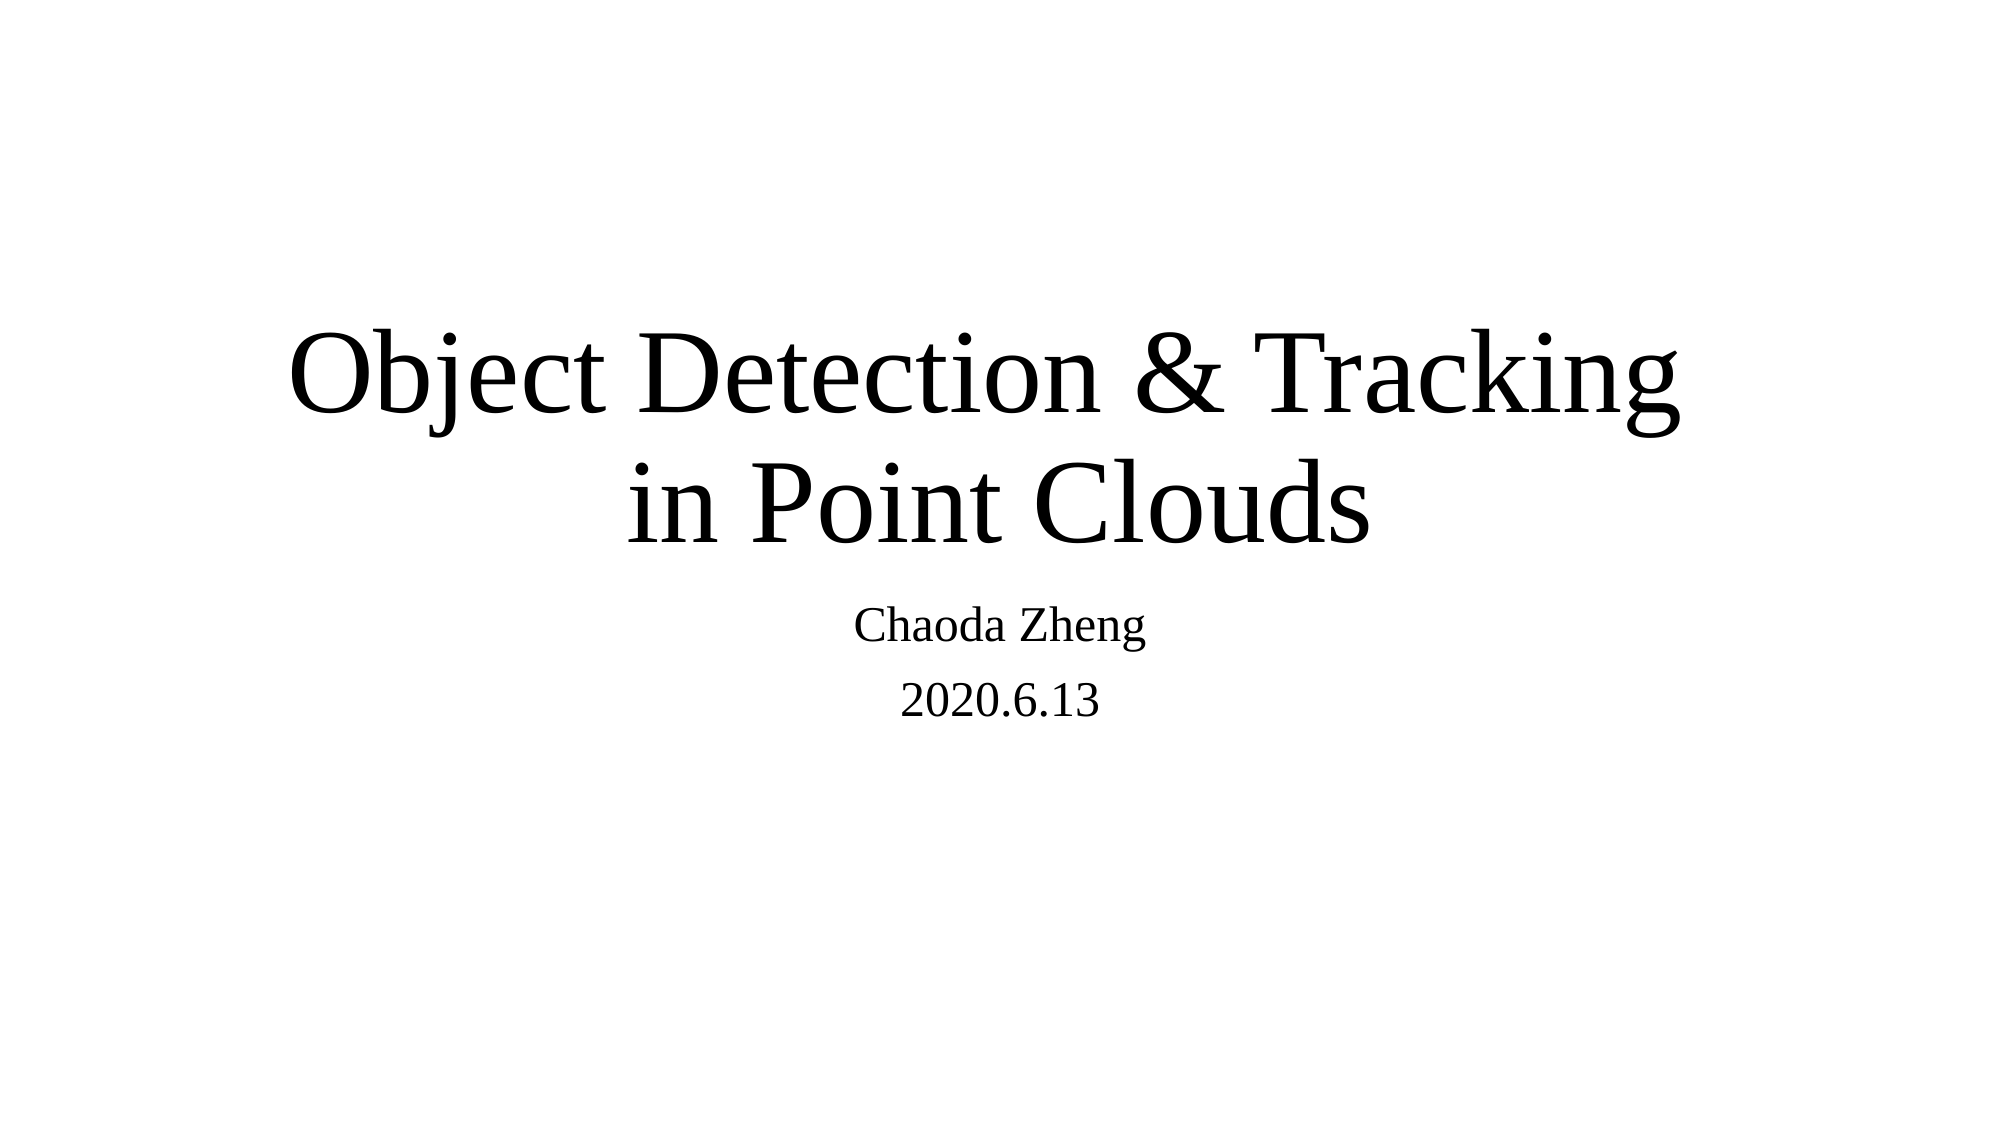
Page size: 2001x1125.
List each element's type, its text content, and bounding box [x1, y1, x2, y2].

subtitle Chaoda Zheng 2020.6.13 [249, 590, 1750, 863]
title Object Detection & Tracking in Point Clouds [249, 184, 1750, 576]
